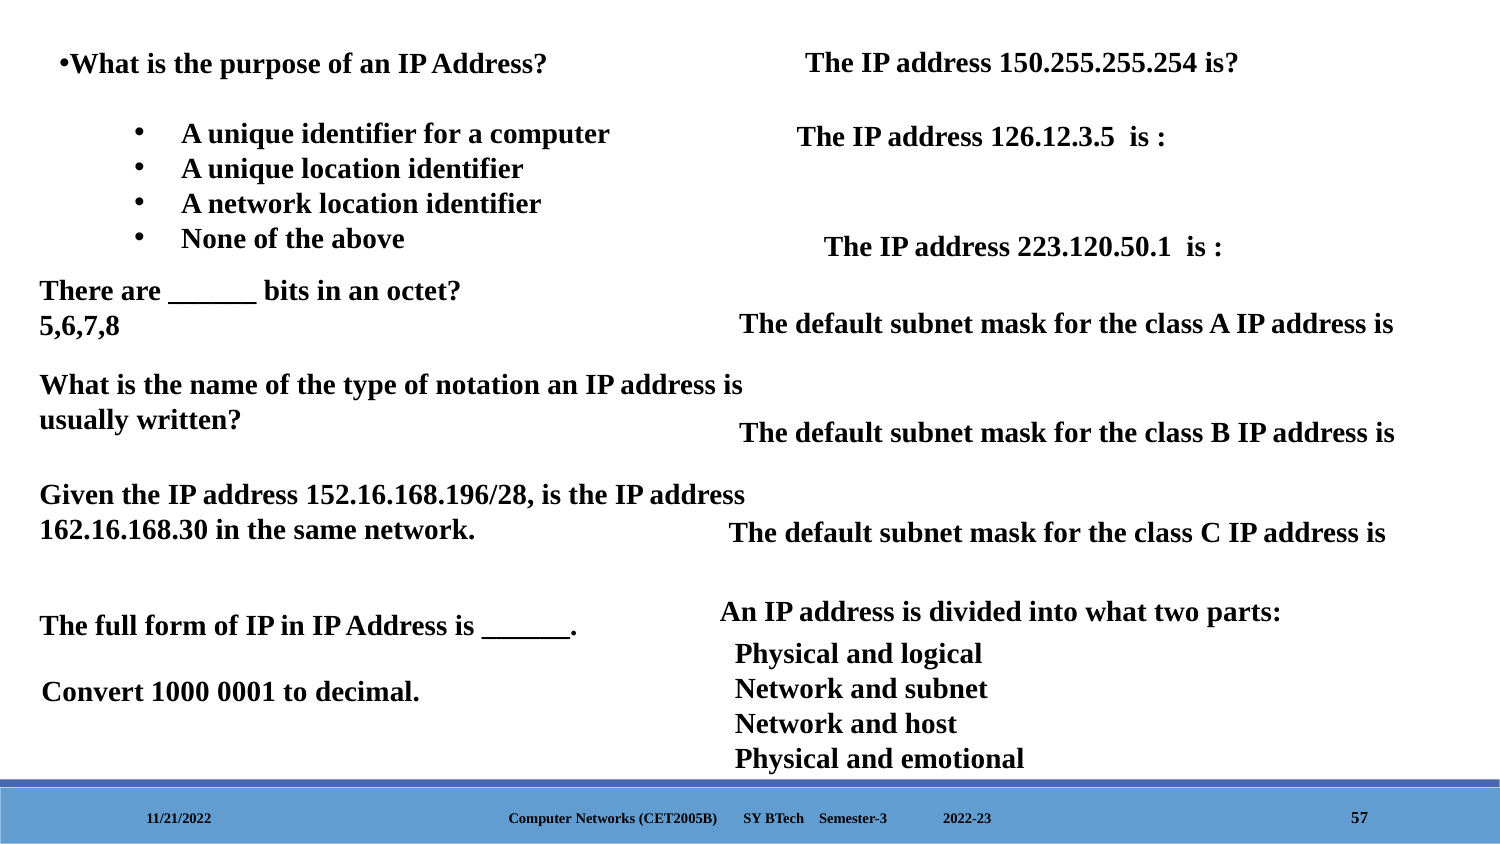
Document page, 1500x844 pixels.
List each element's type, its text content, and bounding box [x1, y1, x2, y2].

text_box What is the name of the type of notation an IP address is usually written? [24, 357, 775, 468]
text_box The IP address 150.255.255.254 is? [790, 36, 1259, 86]
text_box An IP address is divided into what two parts: [704, 584, 1303, 670]
text_box Given the IP address 152.16.168.196/28, is the IP address 162.16.168.30 in the same network. [24, 468, 775, 554]
text_box The IP address 126.12.3.5 is : [774, 110, 1187, 161]
text_box There are ______ bits in an octet? 5,6,7,8 [24, 264, 481, 350]
text_box The default subnet mask for the class B IP address is [724, 405, 1425, 456]
footer Computer Networks (CET2005B) SY BTech Semester-3 2022-23 [453, 794, 1047, 840]
slide_number ‹#› [1218, 794, 1380, 840]
text_box What is the purpose of an IP Address? A unique identifier for a computer A unique location identifier A network location identifier None of the above [44, 36, 705, 262]
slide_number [135, 794, 440, 840]
text_box The IP address 223.120.50.1 is : [808, 220, 1243, 271]
text_box Convert 1000 0001 to decimal. [26, 664, 438, 750]
text_box The default subnet mask for the class C IP address is [713, 506, 1416, 557]
text_box Physical and logical Network and subnet Network and host Physical and emotional [719, 626, 1470, 782]
text_box The default subnet mask for the class A IP address is [724, 297, 1427, 348]
text_box The full form of IP in IP Address is ______. [24, 598, 612, 649]
